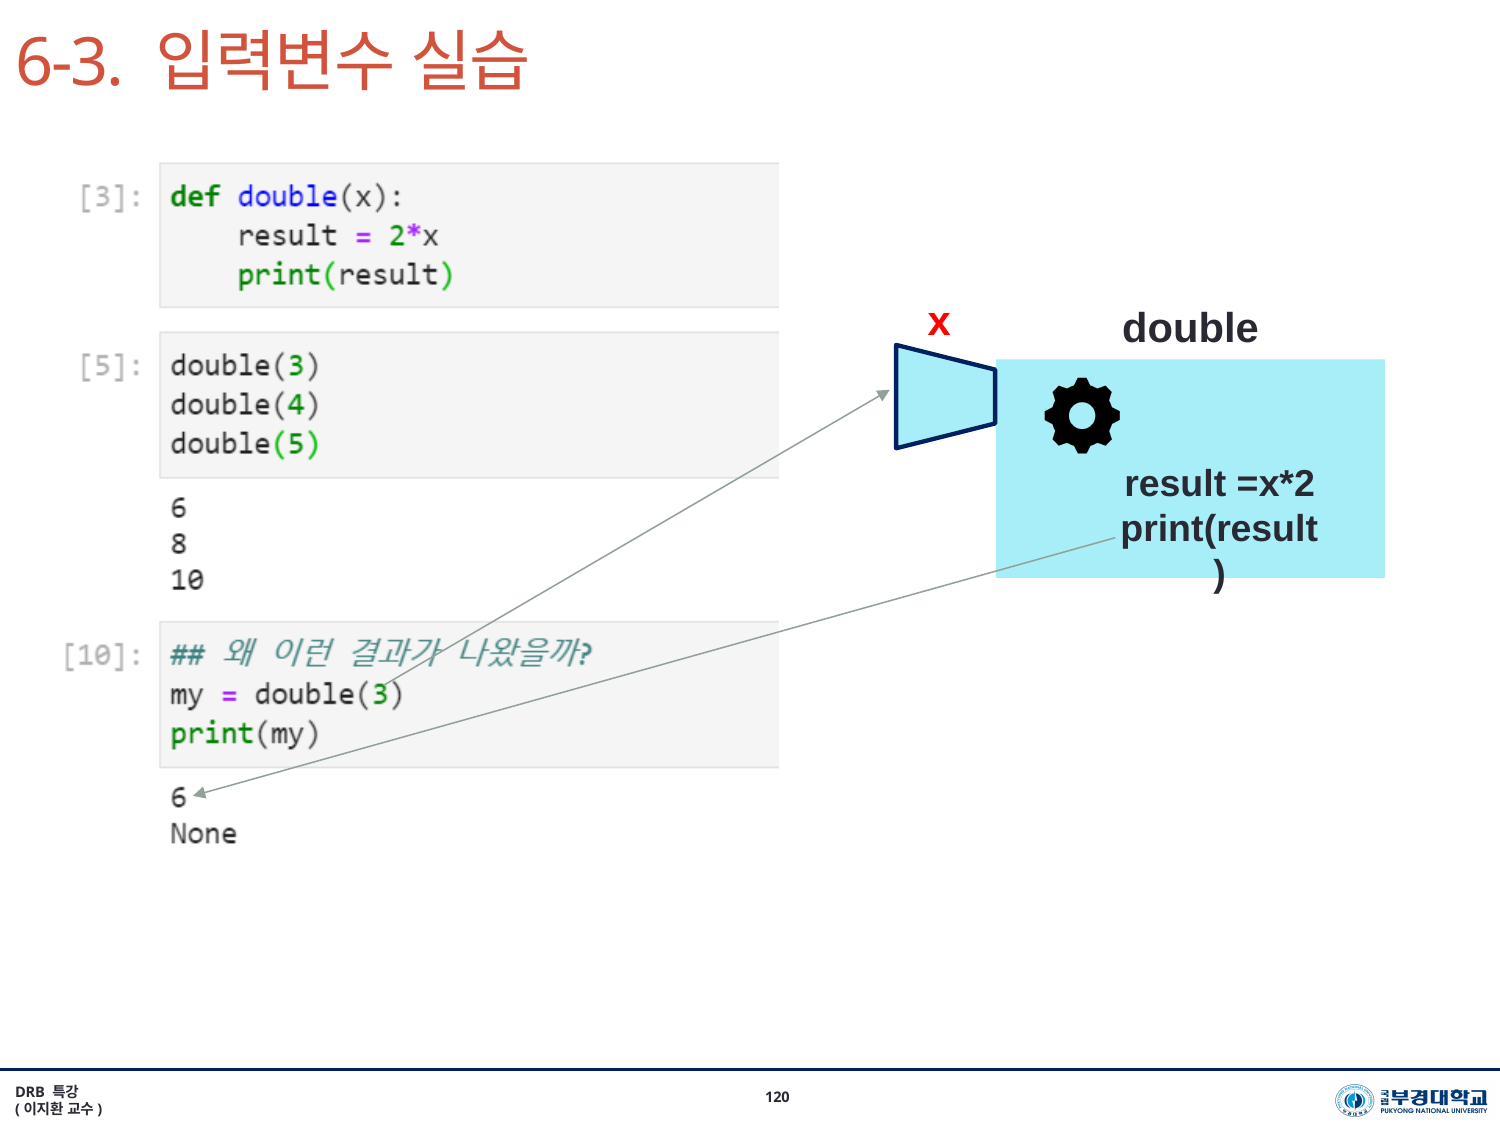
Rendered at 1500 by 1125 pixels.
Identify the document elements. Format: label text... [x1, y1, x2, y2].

picture [1330, 1079, 1495, 1121]
picture [25, 133, 779, 853]
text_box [384, 389, 890, 534]
slide_number DRB 특강 (이지환 교수) [0, 1082, 303, 1118]
title 6-3. 입력변수 실습 [0, 1, 1500, 116]
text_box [192, 537, 1116, 797]
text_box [868, 286, 1386, 579]
